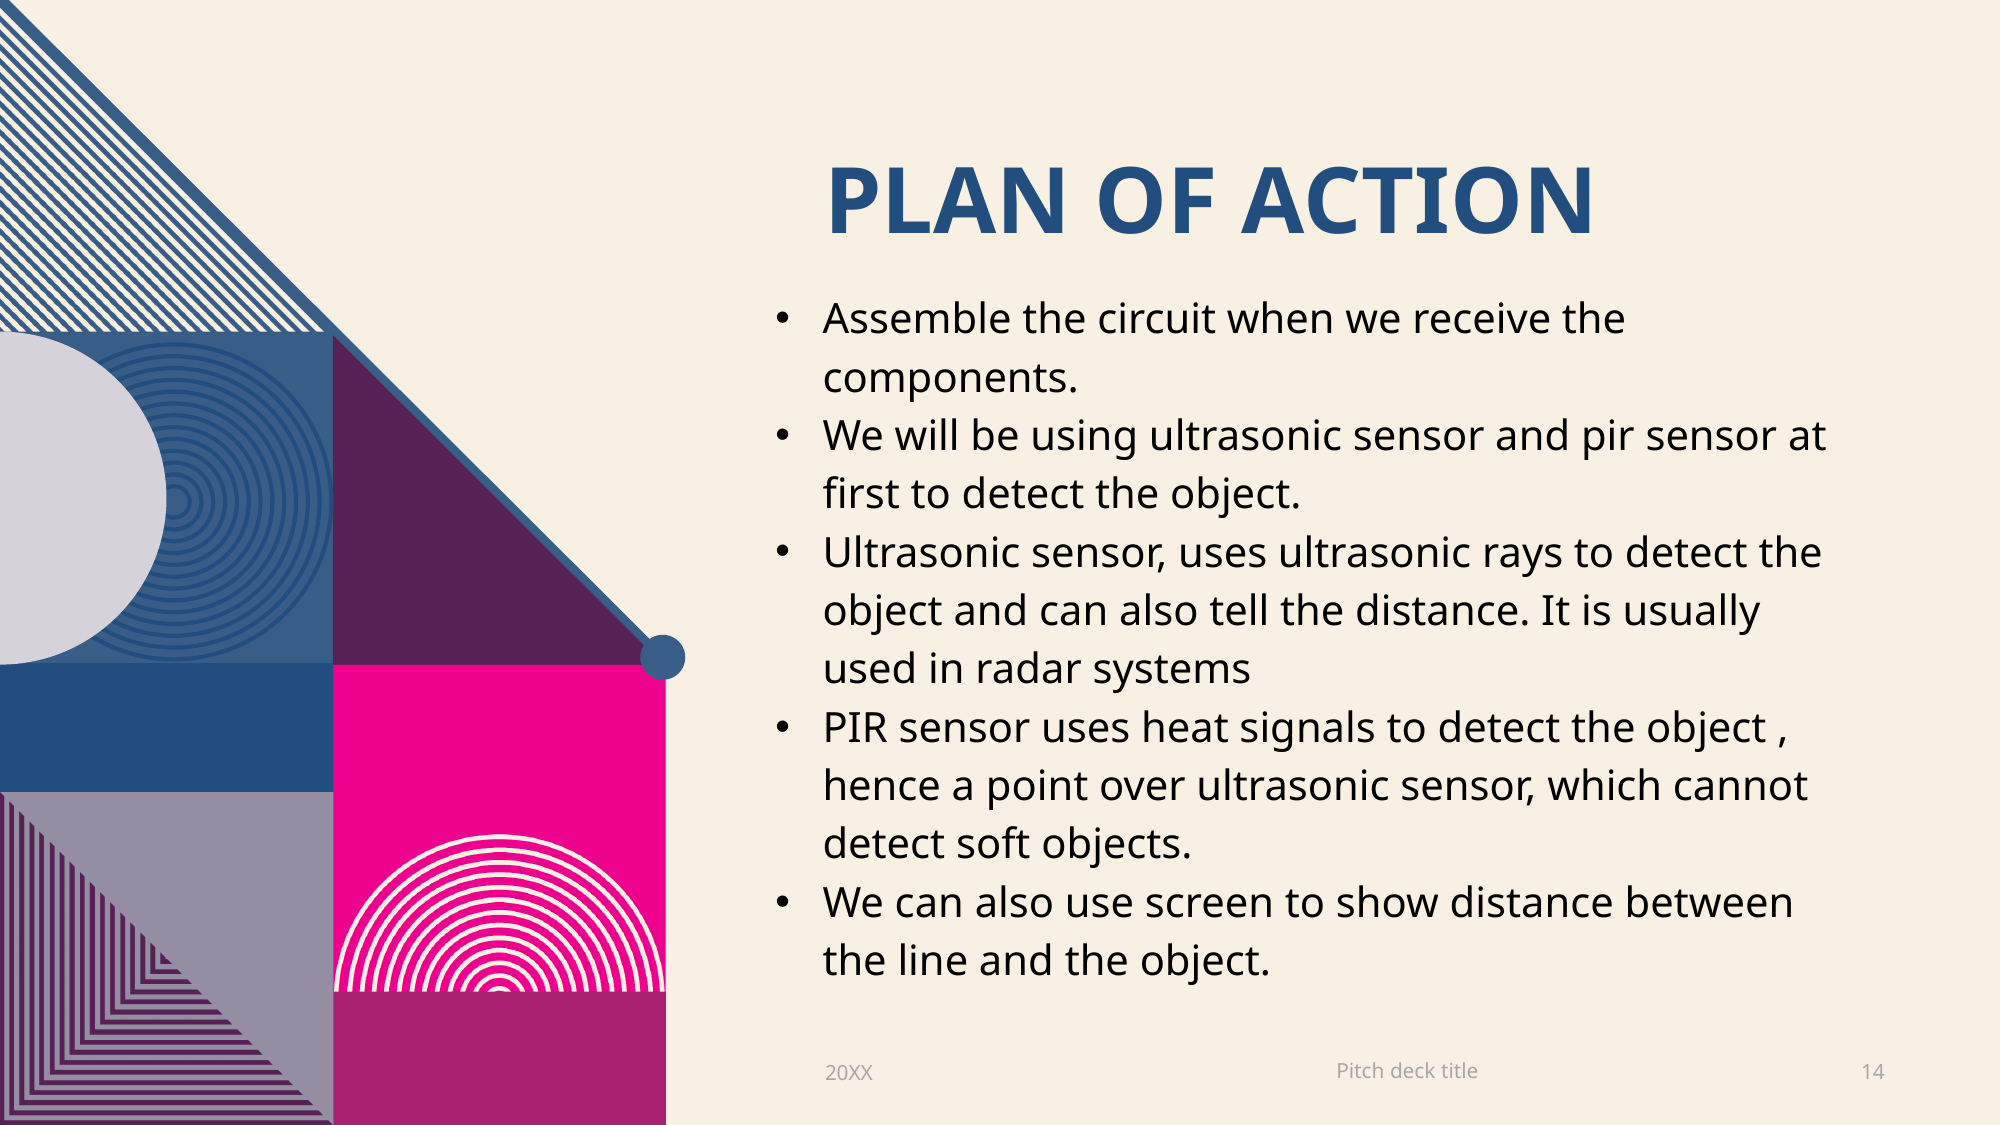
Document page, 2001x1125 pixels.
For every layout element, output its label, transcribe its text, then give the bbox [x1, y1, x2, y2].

title Plan Of Action [809, 147, 1850, 276]
slide_number 14 [1824, 1042, 1900, 1103]
picture [334, 834, 665, 991]
footer Pitch deck title [1219, 1041, 1595, 1102]
list Assemble the circuit when we receive the components. We will be using ultrasonic sensor and pir sensor at first to detect the object. Ultrasonic sensor, uses ultrasonic rays to detect the object and can also tell the distance. It is usually used in radar systems PIR sensor uses heat signals to detect the object , hence a point over ultrasonic sensor, which cannot detect soft objects. We can also use screen to show distance between the line and the object. [760, 276, 1877, 1069]
picture [0, 792, 333, 1125]
picture [10, 0, 332, 321]
slide_number 20XX [810, 1042, 990, 1103]
picture [0, 4, 330, 333]
